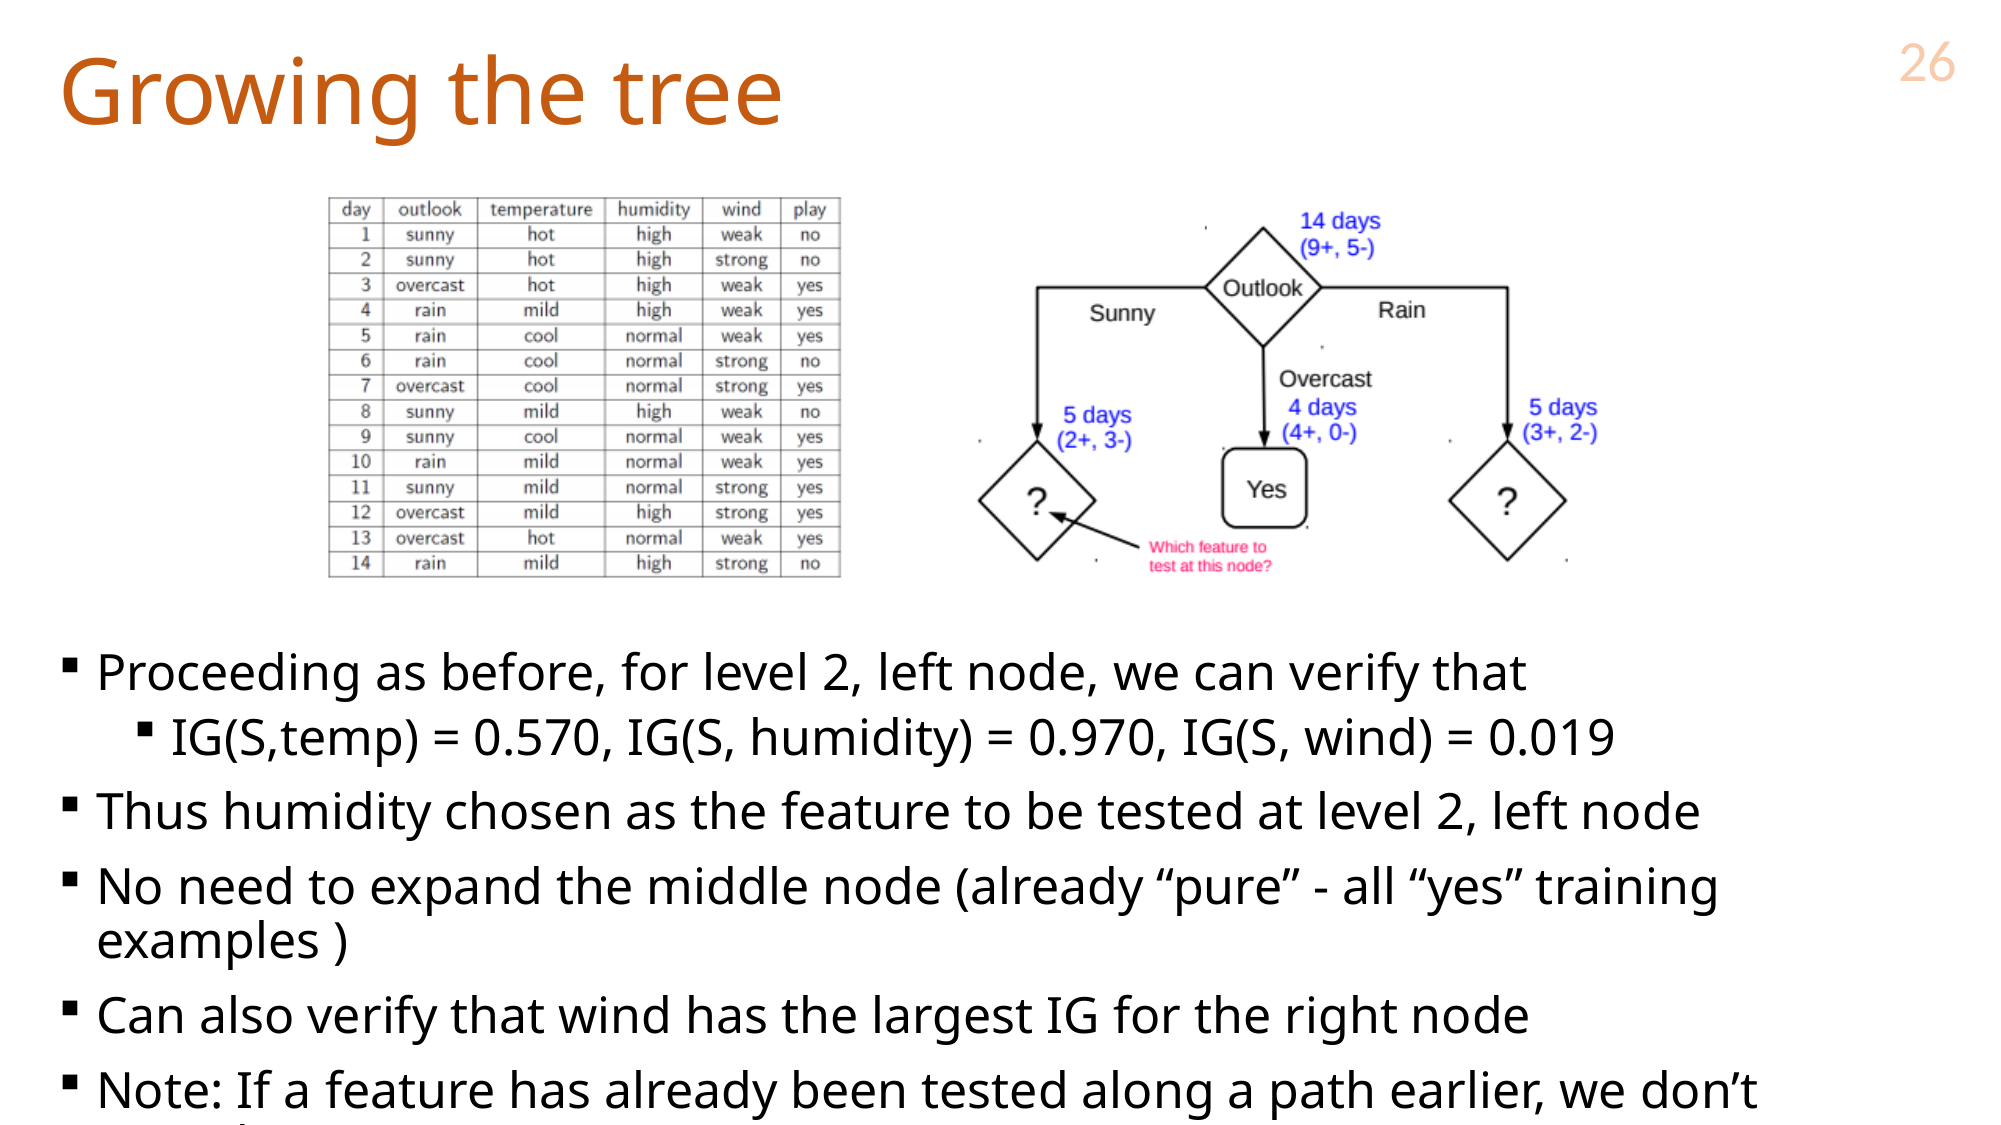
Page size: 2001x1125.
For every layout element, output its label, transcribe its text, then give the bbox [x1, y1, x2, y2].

picture [324, 185, 1618, 581]
list Proceeding as before, for level 2, left node, we can verify that IG(S,temp) = 0.570, IG(S, humidity) = 0.970, IG(S, wind) = 0.019 Thus humidity chosen as the feature to be tested at level 2, left node No need to expand the middle node (already “pure” - all “yes” training examples ) Can also verify that wind has the largest IG for the right node Note: If a feature has already been tested along a path earlier, we don’t consider it again [43, 185, 1970, 1098]
title Growing the tree [43, 27, 1970, 163]
text_box 26 [1873, 27, 1973, 88]
